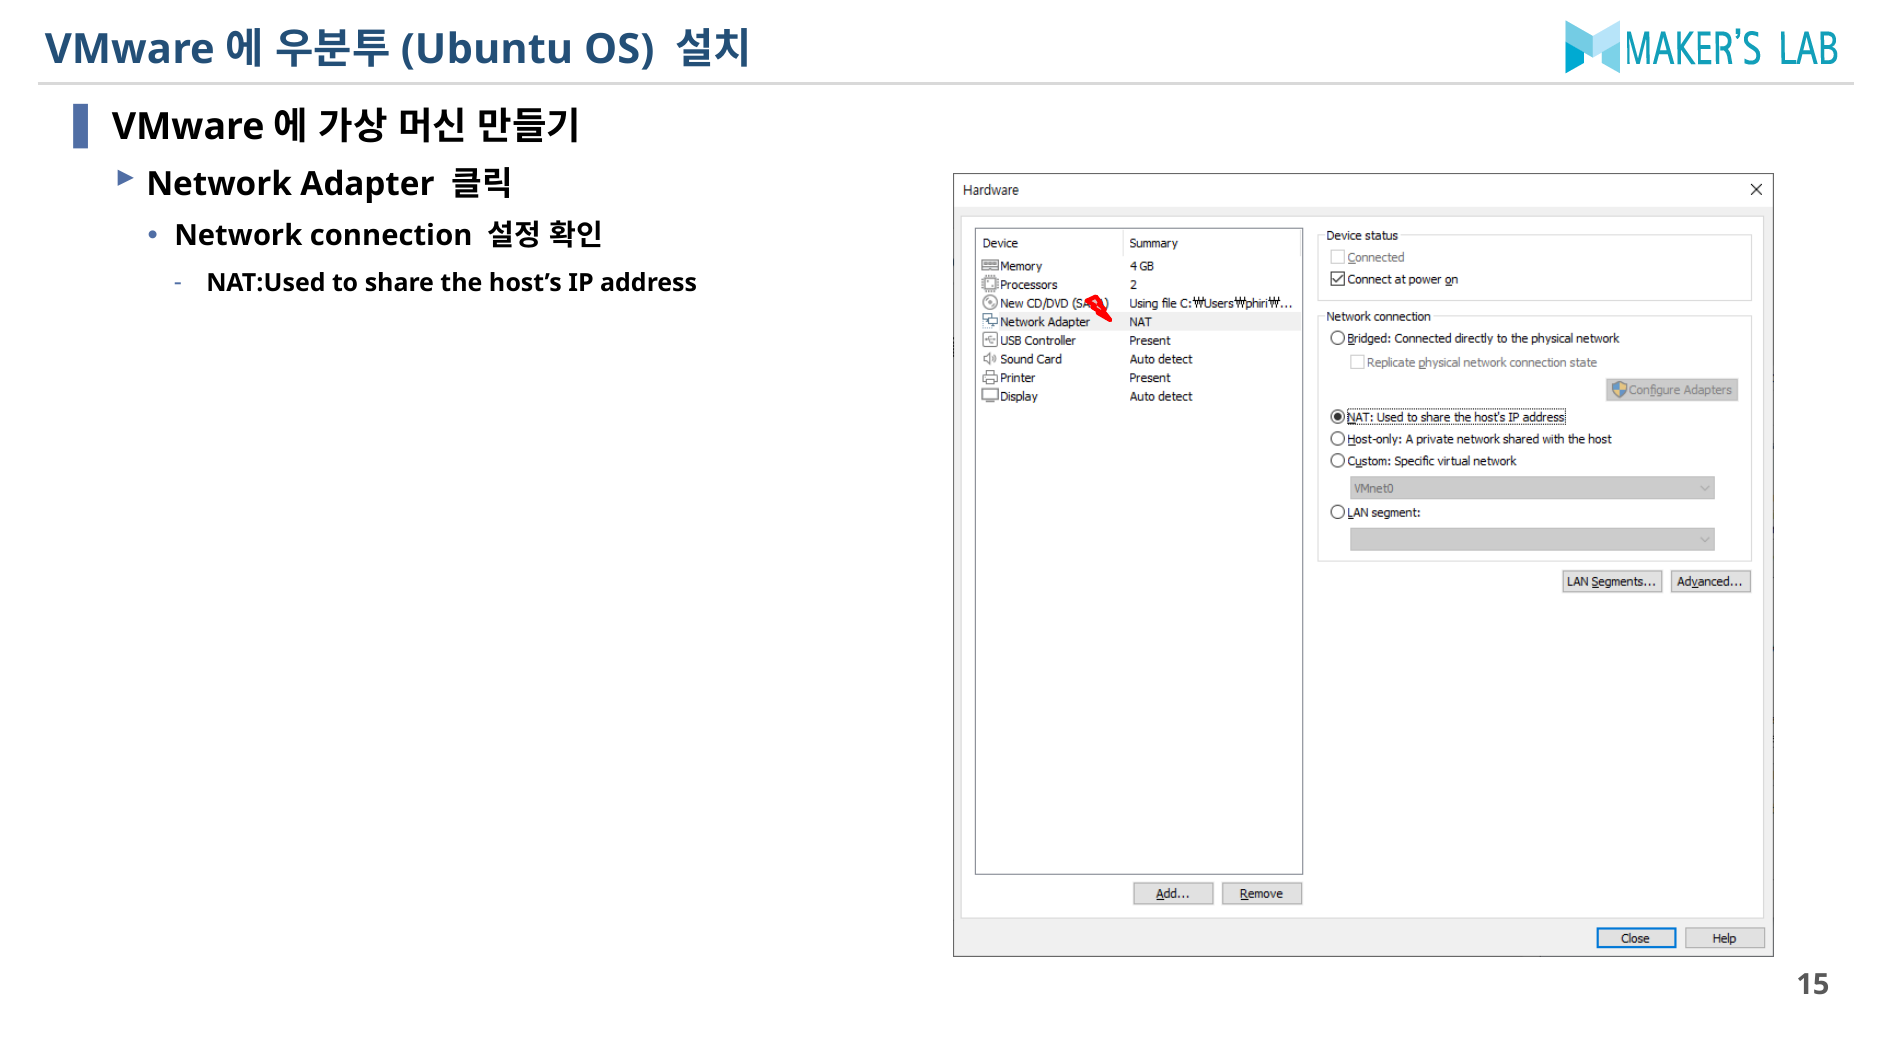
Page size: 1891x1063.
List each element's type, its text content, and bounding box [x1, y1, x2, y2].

picture [1557, 10, 1845, 79]
slide_number 15 [1703, 956, 1845, 1014]
title VMware에 우분투(Ubuntu OS) 설치 [29, 13, 1809, 80]
picture [953, 173, 1775, 957]
list VMware에 가상 머신 만들기 Network Adapter 클릭 Network connection 설정 확인 NAT:Used to share the host’s IP address [43, 94, 1845, 382]
